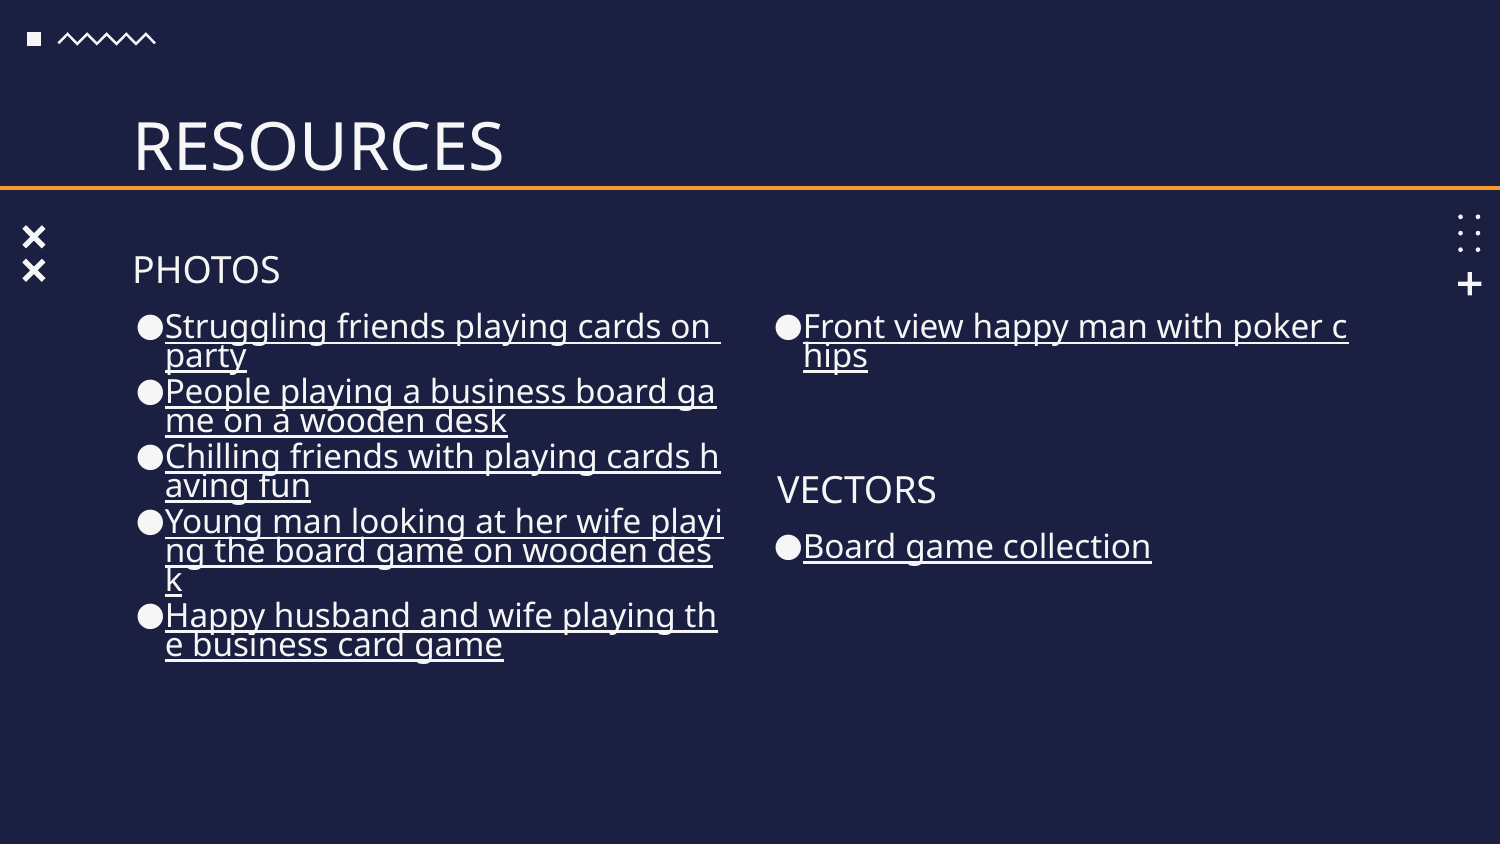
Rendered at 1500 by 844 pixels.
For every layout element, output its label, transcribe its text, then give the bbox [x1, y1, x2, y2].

subtitle PHOTOS [116, 239, 741, 296]
subtitle VECTORS [758, 459, 1383, 515]
subtitle Board game collection [758, 515, 1383, 623]
subtitle Front view happy man with poker chips [758, 295, 1383, 453]
title RESOURCES [116, 88, 1383, 183]
subtitle Struggling friends playing cards on party People playing a business board game on a wooden desk Chilling friends with playing cards having fun Young man looking at her wife playing the board game on wooden desk Happy husband and wife playing the business card game [116, 296, 741, 623]
